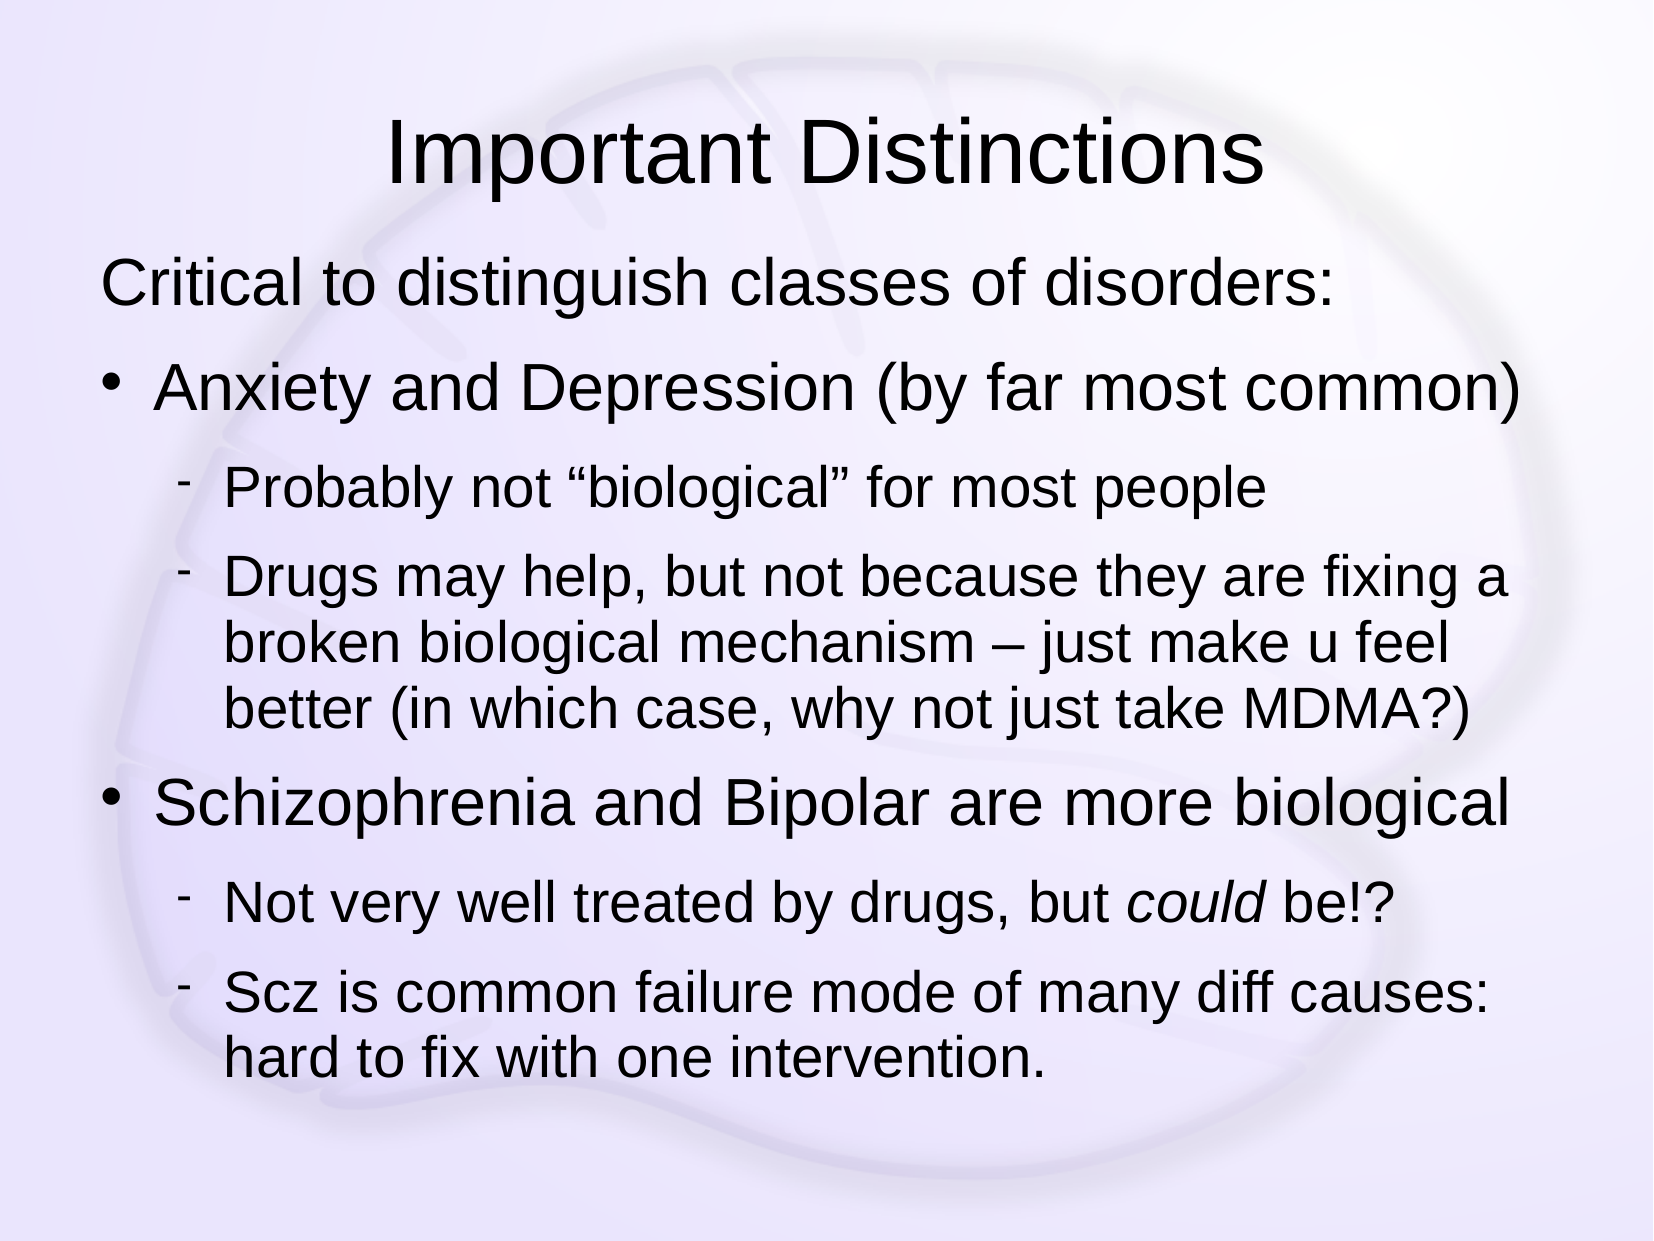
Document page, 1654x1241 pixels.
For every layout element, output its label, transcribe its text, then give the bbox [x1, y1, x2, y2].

title Important Distinctions [82, 49, 1571, 245]
picture [0, 0, 1654, 1241]
list Critical to distinguish classes of disorders: Anxiety and Depression (by far most common) Probably not “biological” for most people Drugs may help, but not because they are fixing a broken biological mechanism – just make u feel better (in which case, why not just take MDMA?) Schizophrenia and Bipolar are more biological Not very well treated by drugs, but could be!? Scz is common failure mode of many diff causes: hard to fix with one intervention. [82, 245, 1571, 1110]
